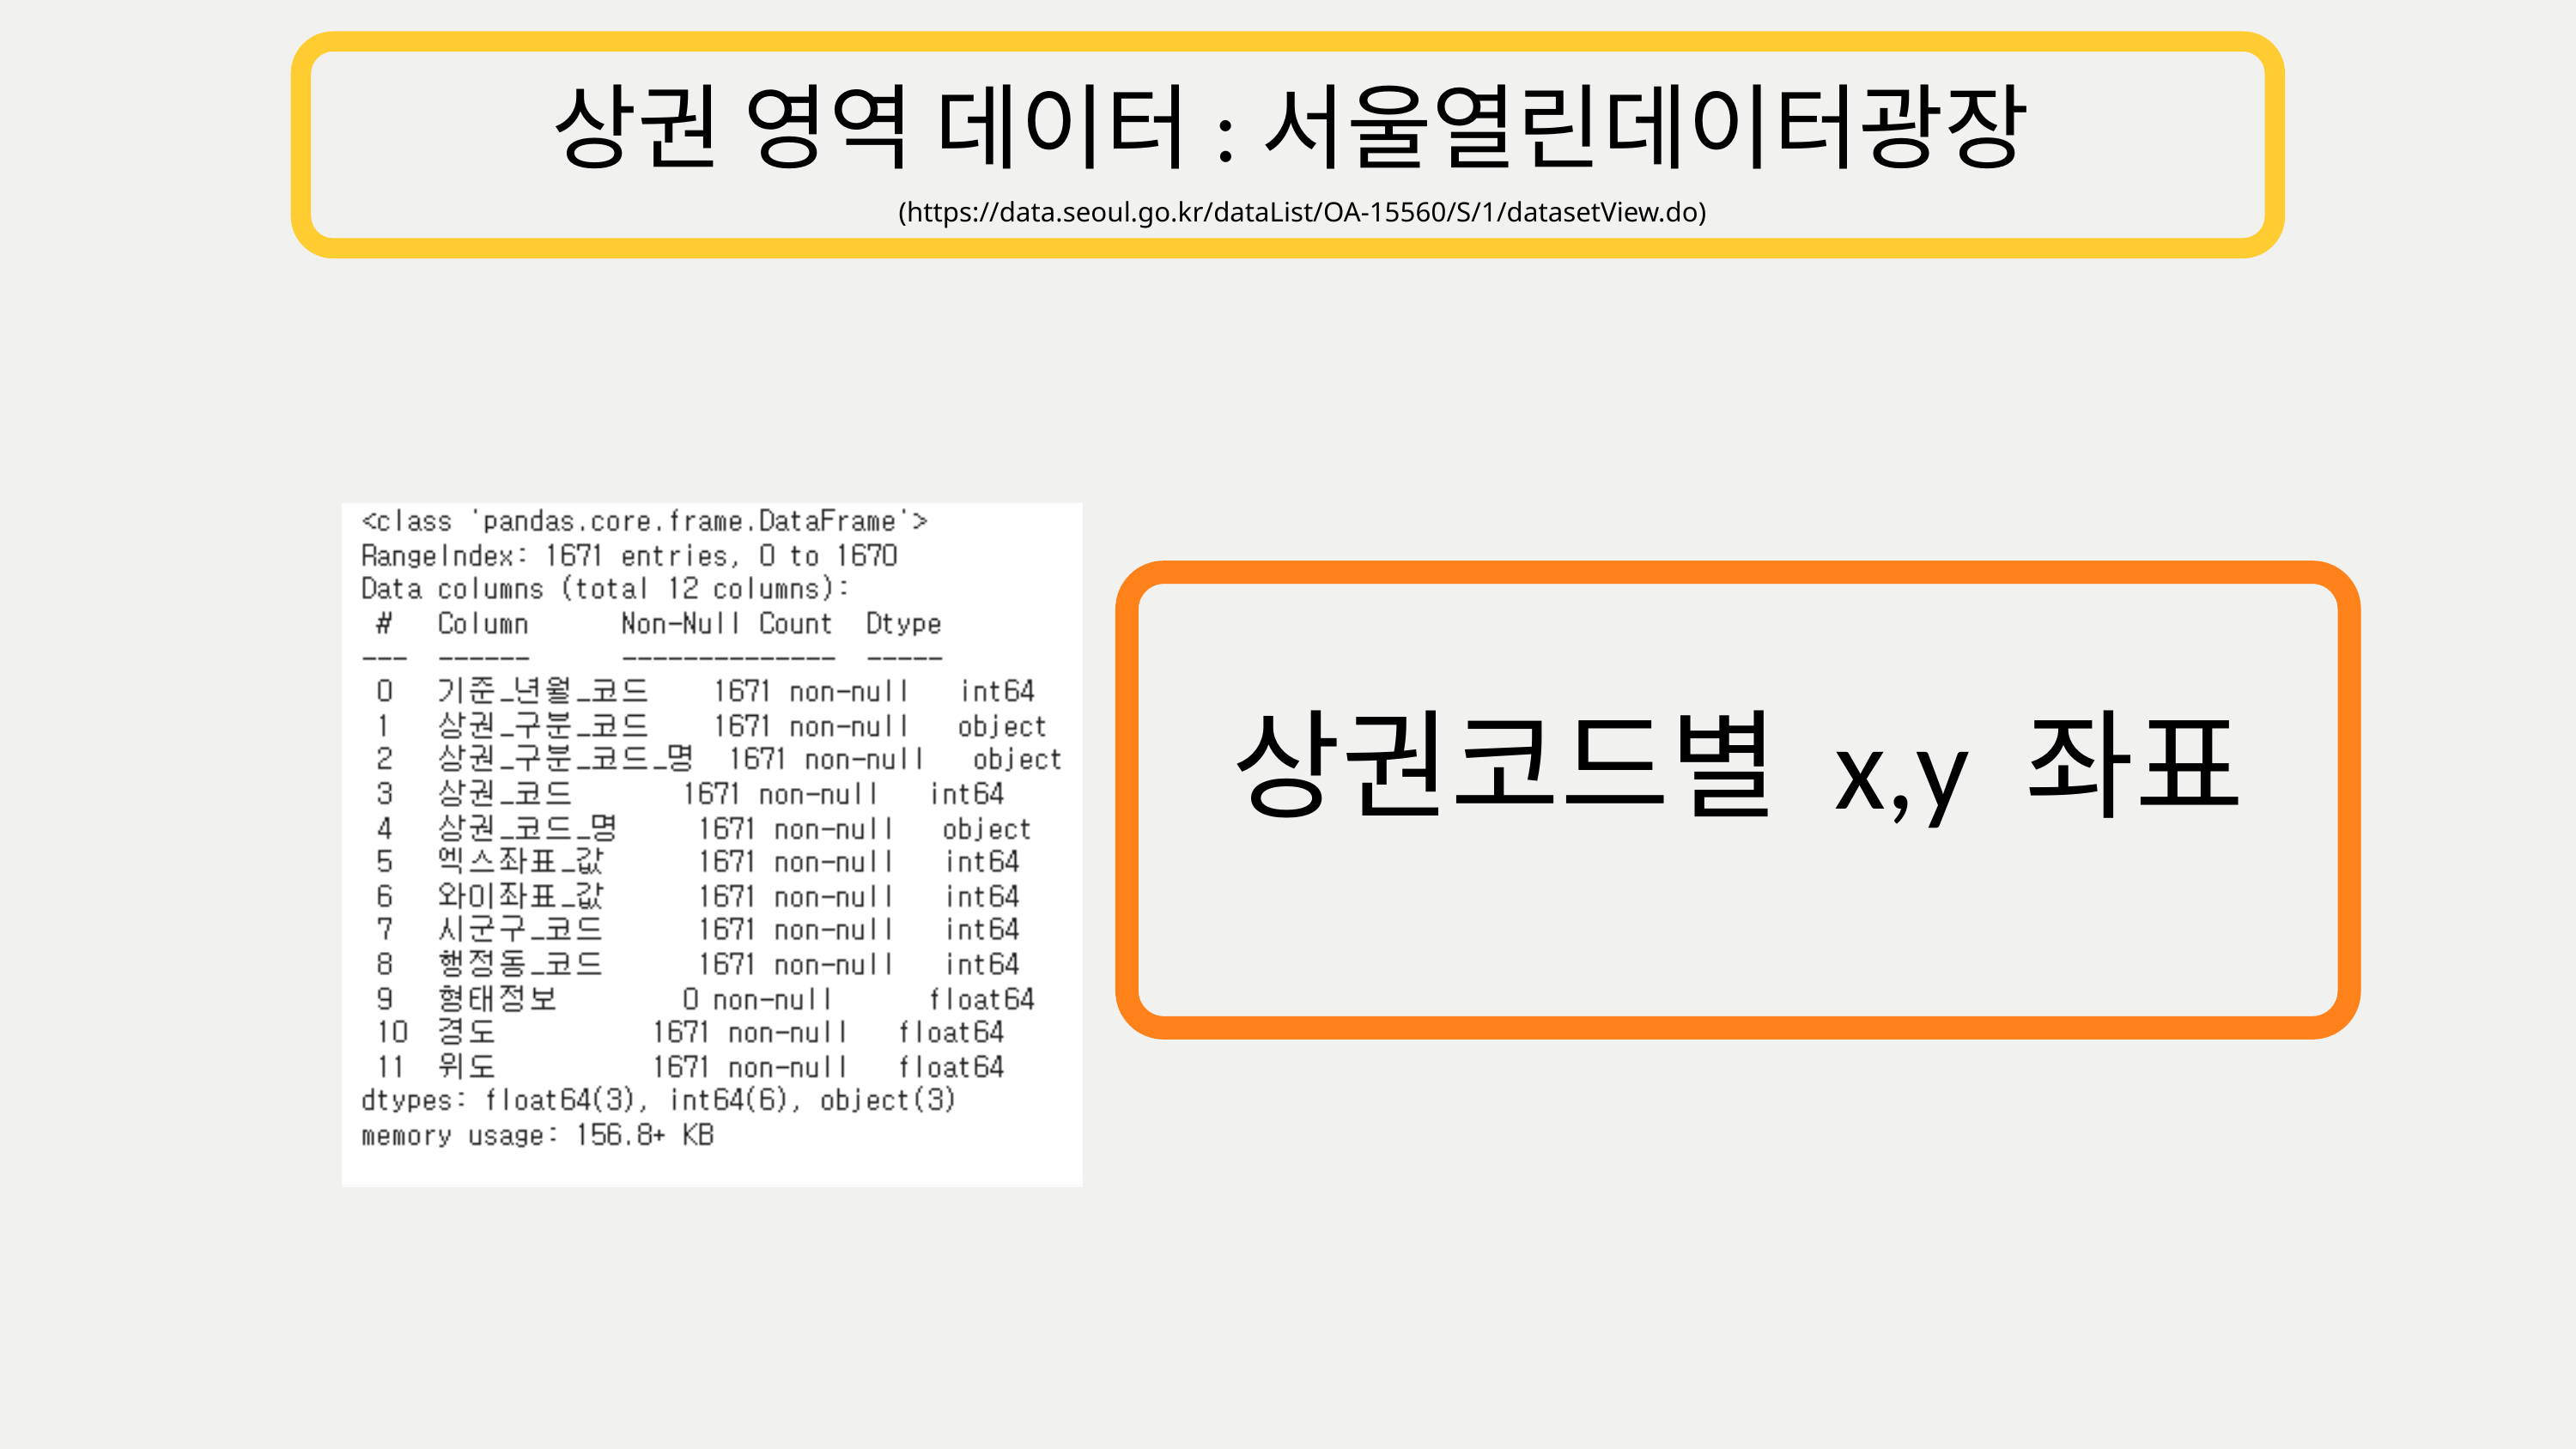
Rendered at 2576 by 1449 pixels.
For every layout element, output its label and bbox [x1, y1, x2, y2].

text_box [1115, 560, 2361, 1040]
picture [341, 502, 1084, 1187]
text_box [290, 31, 2286, 259]
